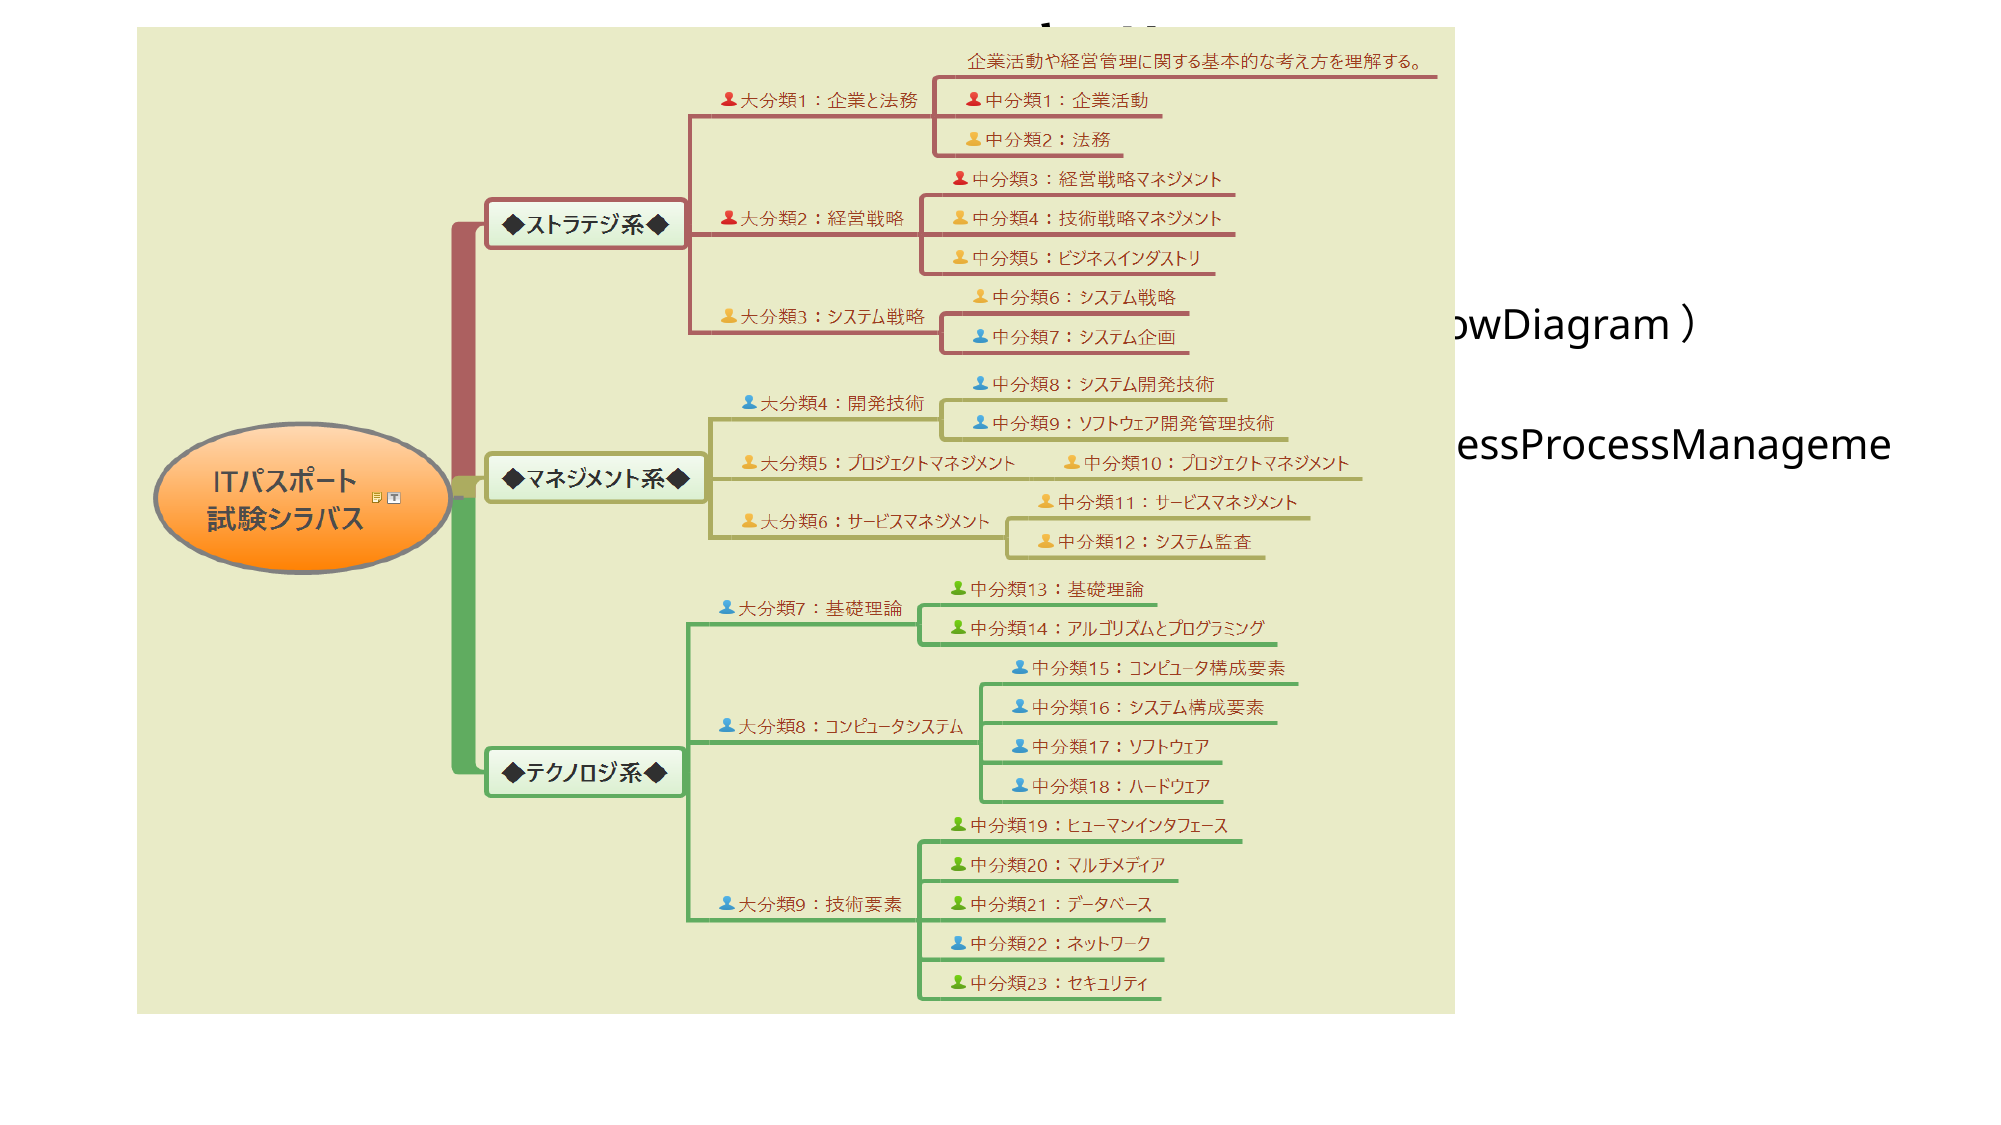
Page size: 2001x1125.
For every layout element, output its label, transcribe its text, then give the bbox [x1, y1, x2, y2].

title ITスキル [20, 4, 1984, 127]
picture [137, 27, 1455, 1014]
list 業務プロセス モデリング E-R図（EntityRelationshipDiagram），DFD （DataFlowDiagram） 業務プロセスの分析 BPR（BusinessProcessReengineering），BPM（BusinessProcessManagement），ワークフロー [1455, 158, 1909, 1014]
